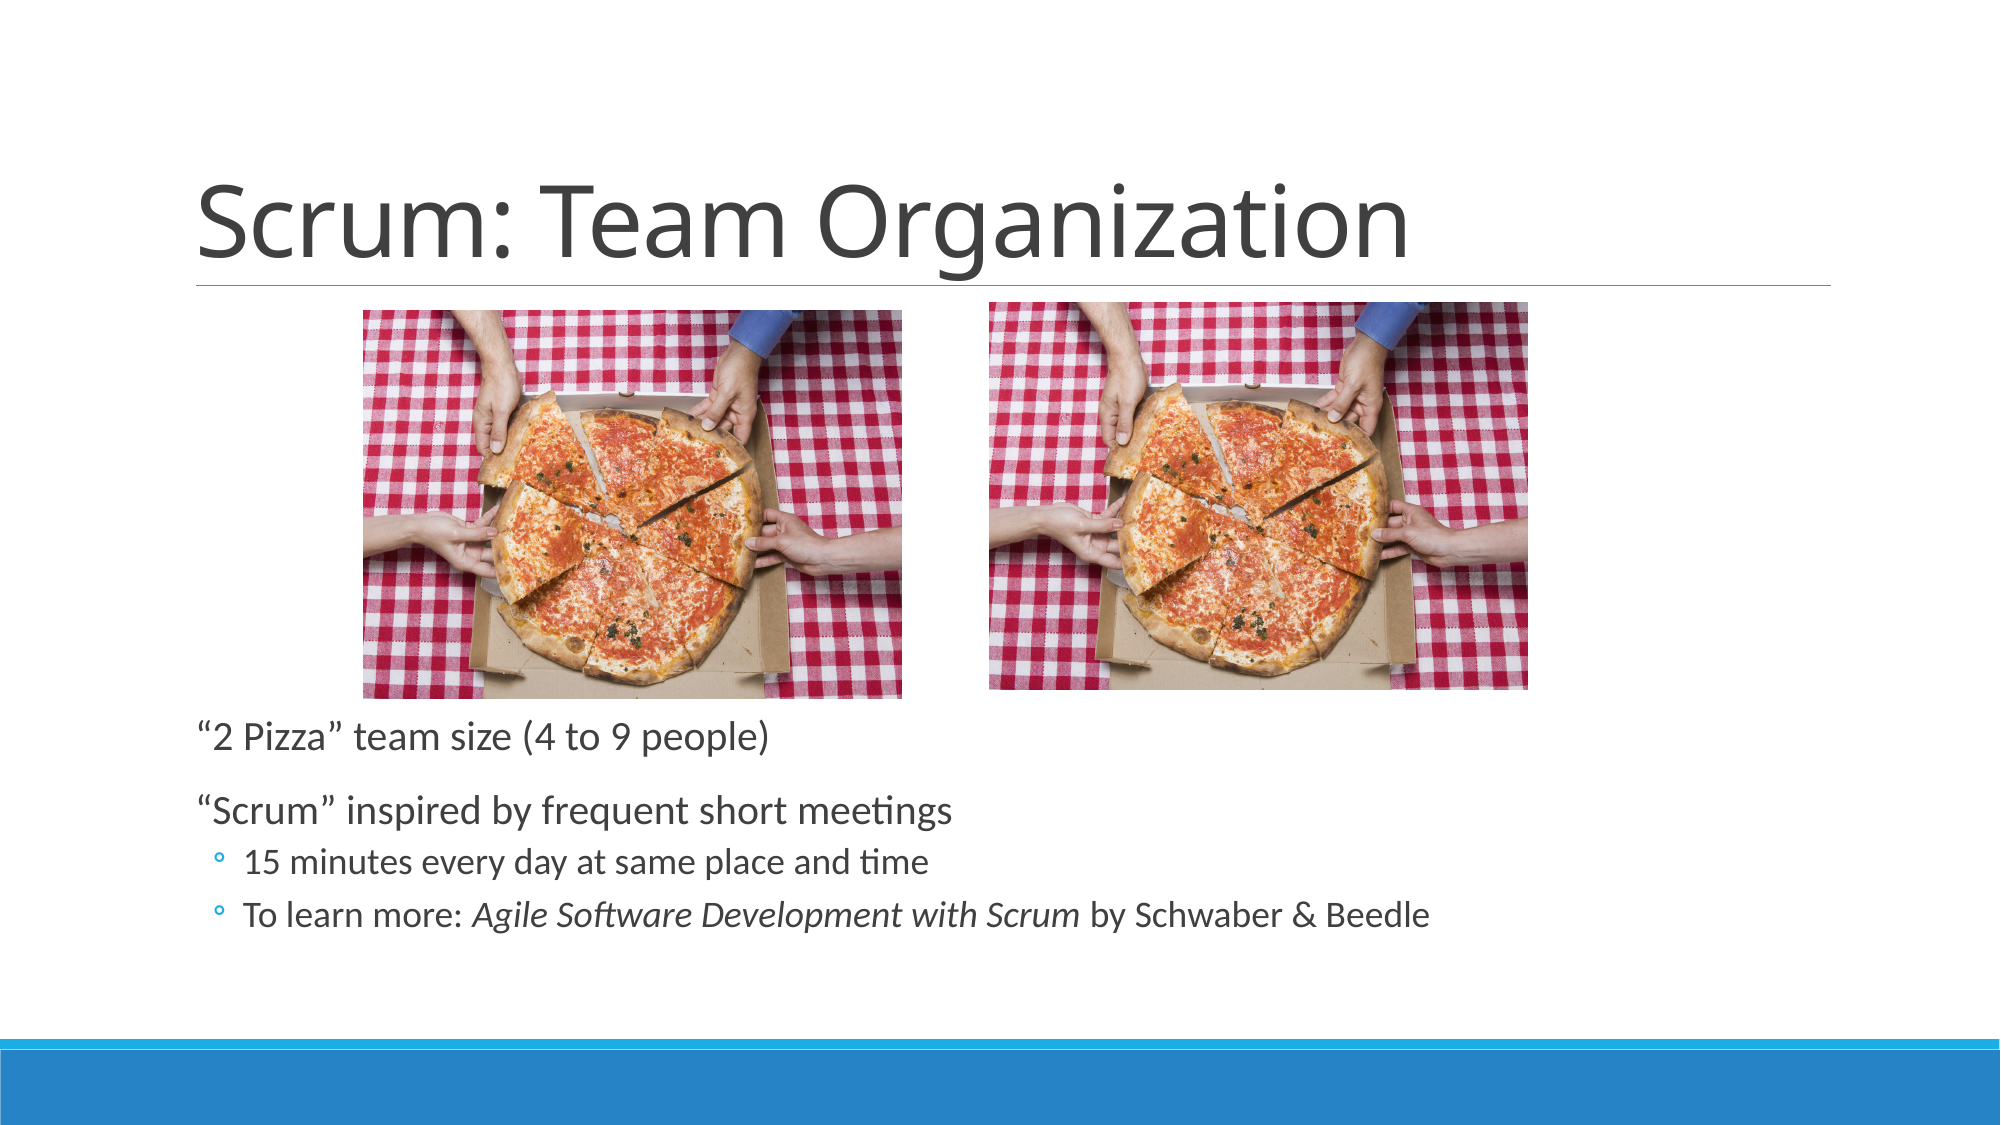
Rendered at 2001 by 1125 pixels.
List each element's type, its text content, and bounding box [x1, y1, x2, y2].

picture [363, 310, 902, 699]
list “2 Pizza” team size (4 to 9 people) “Scrum” inspired by frequent short meetings 15 minutes every day at same place and time To learn more: Agile Software Development with Scrum by Schwaber & Beedle [180, 707, 1830, 963]
picture [989, 301, 1528, 691]
title Scrum: Team Organization [180, 47, 1830, 285]
